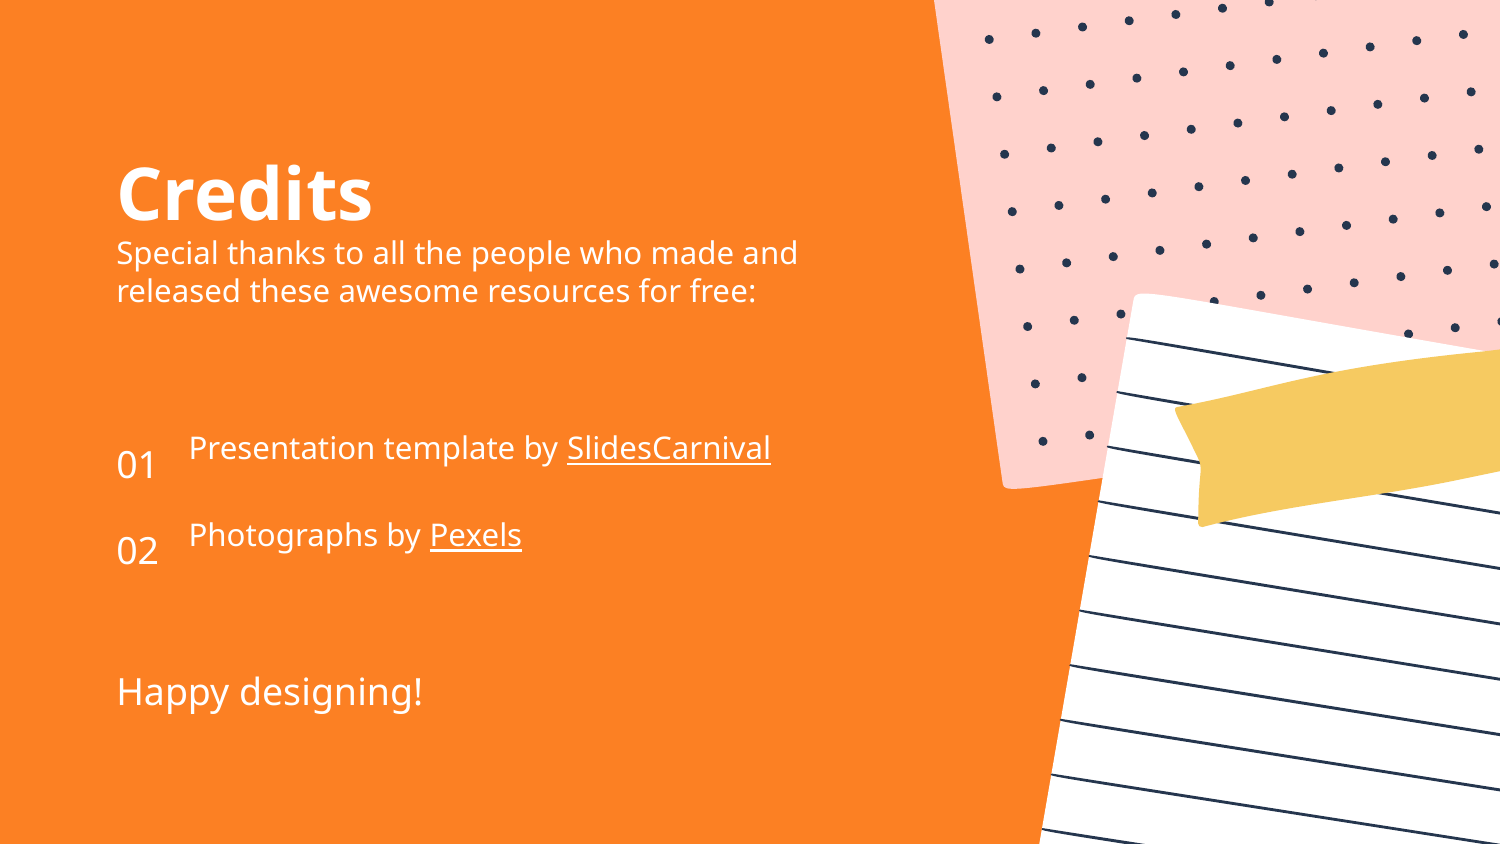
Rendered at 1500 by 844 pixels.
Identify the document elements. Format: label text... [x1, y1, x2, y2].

text_box [1108, 252, 1118, 262]
text_box [1427, 151, 1437, 160]
text_box [1225, 61, 1235, 71]
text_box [116, 513, 832, 560]
text_box [1287, 169, 1297, 179]
text_box [1124, 16, 1134, 26]
text_box [1241, 175, 1251, 185]
text_box [1054, 200, 1064, 210]
text_box [1489, 259, 1499, 269]
text_box [1000, 149, 1010, 159]
text_box [1396, 272, 1406, 282]
text_box [1443, 265, 1452, 275]
text_box [1085, 79, 1095, 89]
text_box [1140, 130, 1150, 141]
text_box [1171, 9, 1181, 19]
text_box [1039, 86, 1049, 96]
text_box [1450, 323, 1460, 333]
text_box [1015, 264, 1025, 274]
text_box [1474, 144, 1484, 154]
text_box [1319, 48, 1328, 58]
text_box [116, 427, 832, 474]
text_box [116, 129, 832, 310]
text_box [1030, 379, 1040, 389]
text_box [1132, 73, 1142, 83]
text_box [1046, 143, 1056, 153]
text_box [1233, 118, 1243, 128]
text_box [1420, 93, 1429, 103]
text_box [1062, 258, 1072, 268]
text_box [1373, 99, 1383, 109]
text_box [1404, 329, 1414, 338]
text_box [1342, 220, 1352, 230]
text_box [1326, 106, 1336, 116]
text_box [1412, 36, 1422, 46]
text_box [1093, 137, 1103, 147]
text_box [1181, 364, 1500, 494]
text_box [933, 0, 1500, 489]
text_box [1280, 112, 1289, 122]
text_box Happy designing! [116, 668, 832, 714]
text_box [1482, 202, 1492, 212]
text_box [992, 92, 1002, 102]
text_box [1116, 309, 1126, 319]
text_box [1264, 0, 1274, 7]
text_box [1007, 207, 1017, 217]
text_box [1101, 194, 1111, 204]
text_box [1218, 3, 1227, 13]
text_box [1381, 157, 1390, 167]
text_box [1155, 245, 1165, 255]
text_box [1202, 239, 1212, 249]
text_box [1179, 67, 1189, 77]
text_box [1031, 28, 1041, 38]
text_box [1256, 290, 1266, 300]
text_box [1272, 54, 1282, 64]
text_box [1365, 42, 1375, 52]
text_box [1388, 214, 1398, 224]
text_box [1334, 163, 1344, 173]
text_box [1194, 182, 1204, 192]
text_box [1186, 124, 1196, 134]
text_box [1466, 87, 1476, 97]
text_box [1435, 208, 1445, 218]
text_box [1078, 22, 1088, 32]
text_box [984, 34, 994, 44]
text_box [1303, 284, 1313, 294]
text_box [1147, 188, 1157, 198]
text_box [1023, 322, 1033, 331]
text_box [1038, 436, 1048, 446]
text_box [1248, 233, 1258, 243]
text_box [1349, 278, 1359, 288]
text_box [1295, 227, 1305, 237]
text_box [1069, 315, 1079, 325]
text_box [1209, 297, 1219, 304]
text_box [1069, 343, 1500, 844]
text_box [1459, 29, 1468, 39]
